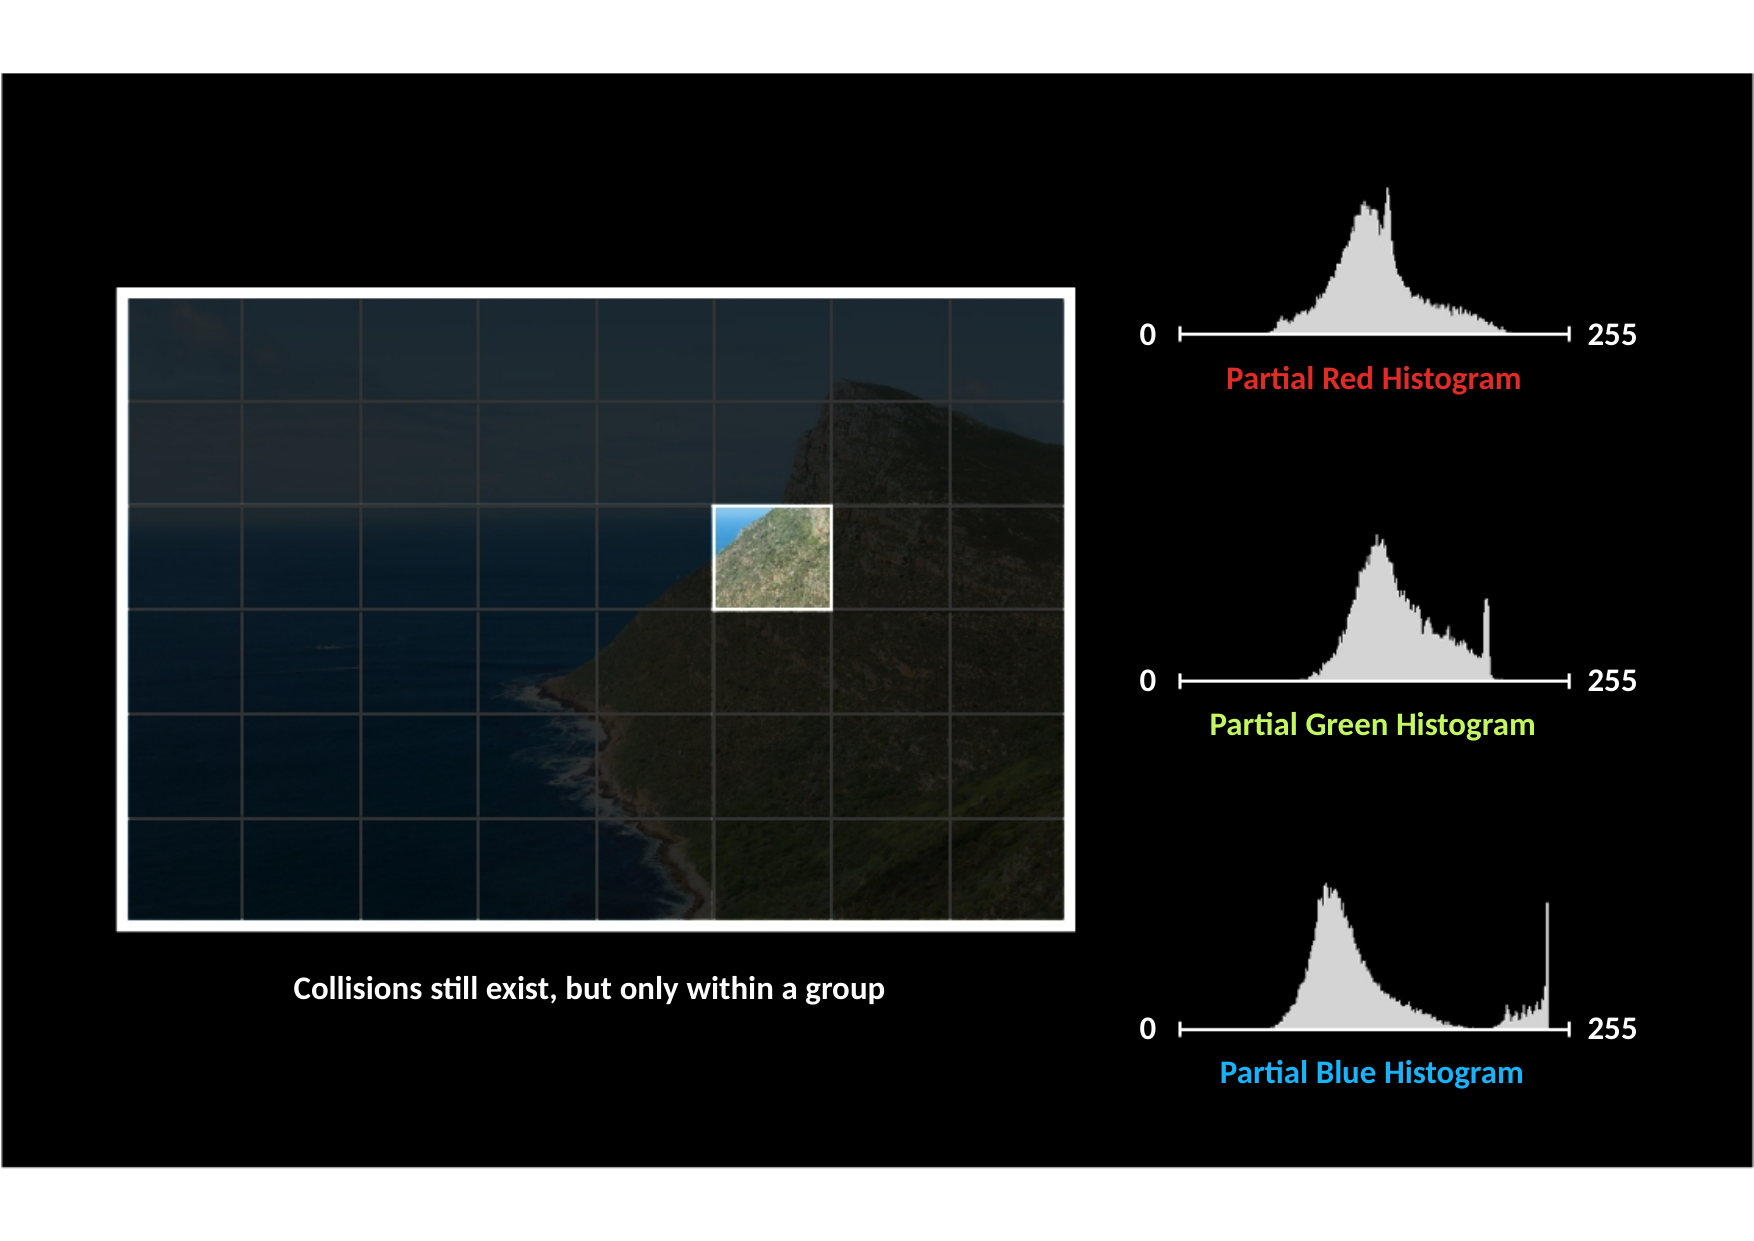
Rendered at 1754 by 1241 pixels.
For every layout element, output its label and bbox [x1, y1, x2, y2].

picture [0, 72, 1754, 1169]
